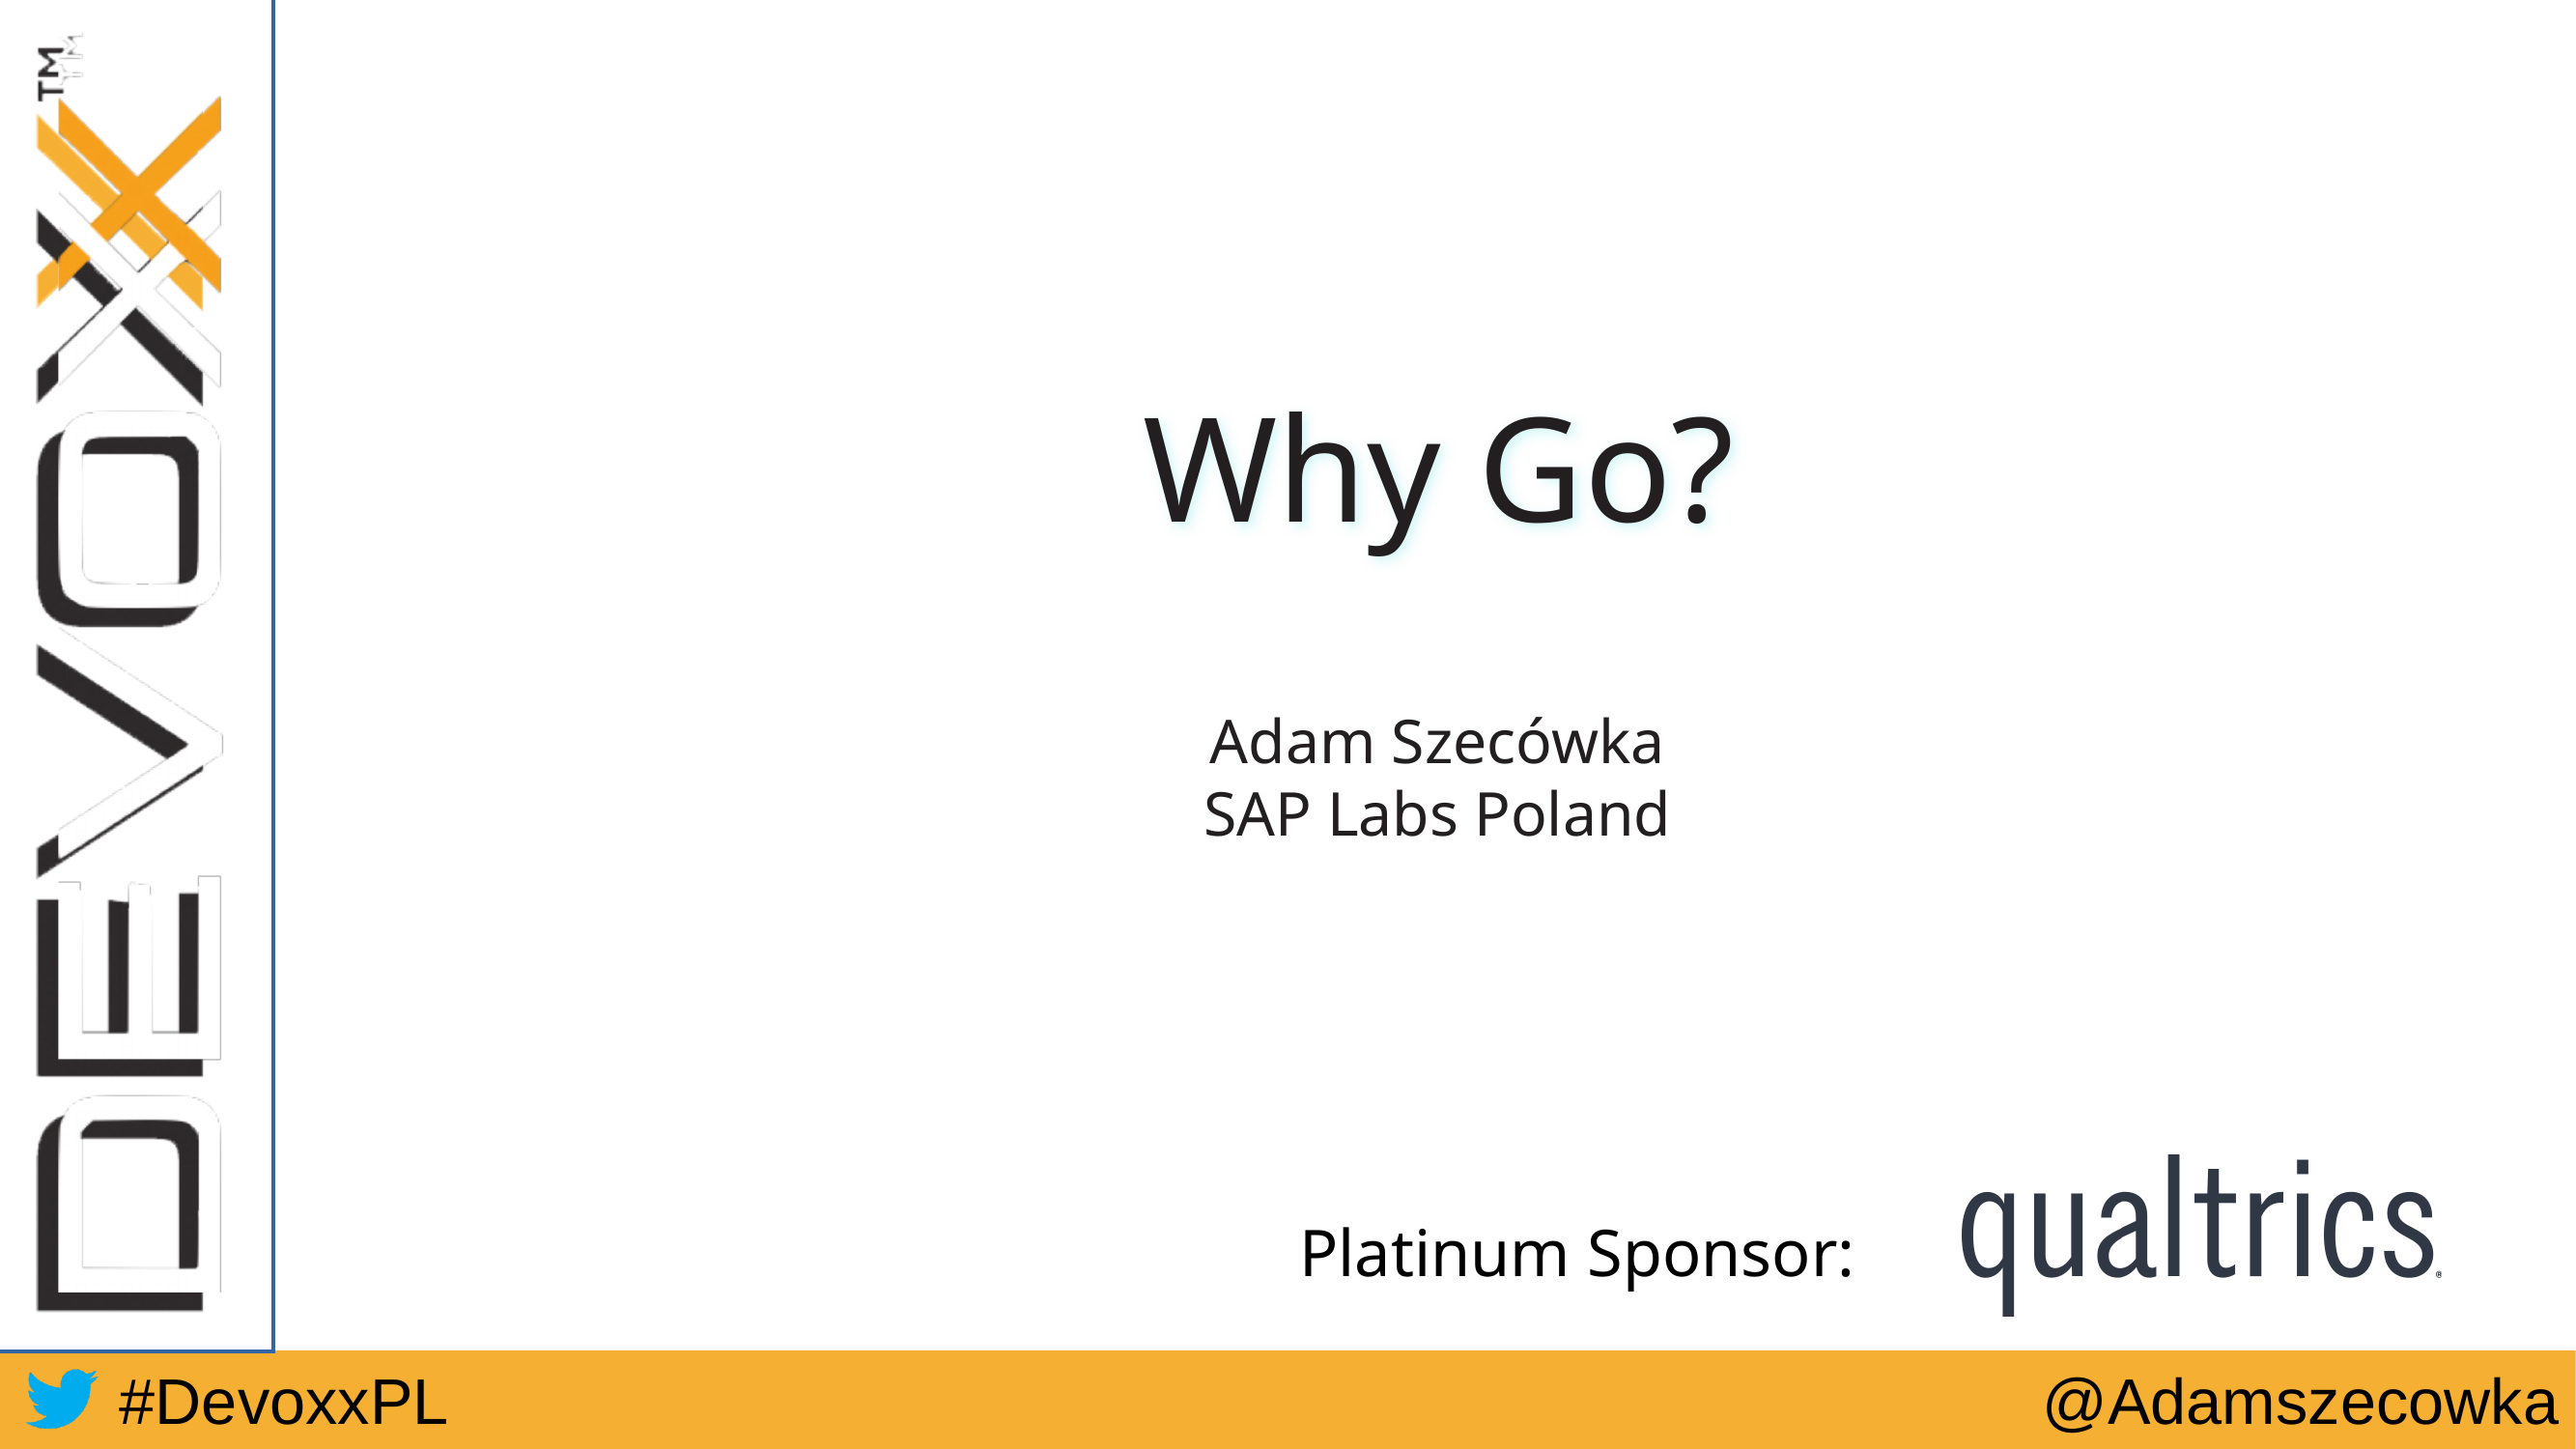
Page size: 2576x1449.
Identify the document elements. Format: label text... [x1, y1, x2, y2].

title Why Go? [339, 62, 2538, 553]
picture [1962, 1154, 2442, 1317]
picture [59, 34, 223, 1292]
list Adam Szecówka SAP Labs Poland [806, 702, 2070, 1011]
picture [0, 1353, 123, 1449]
picture [0, 39, 220, 1350]
